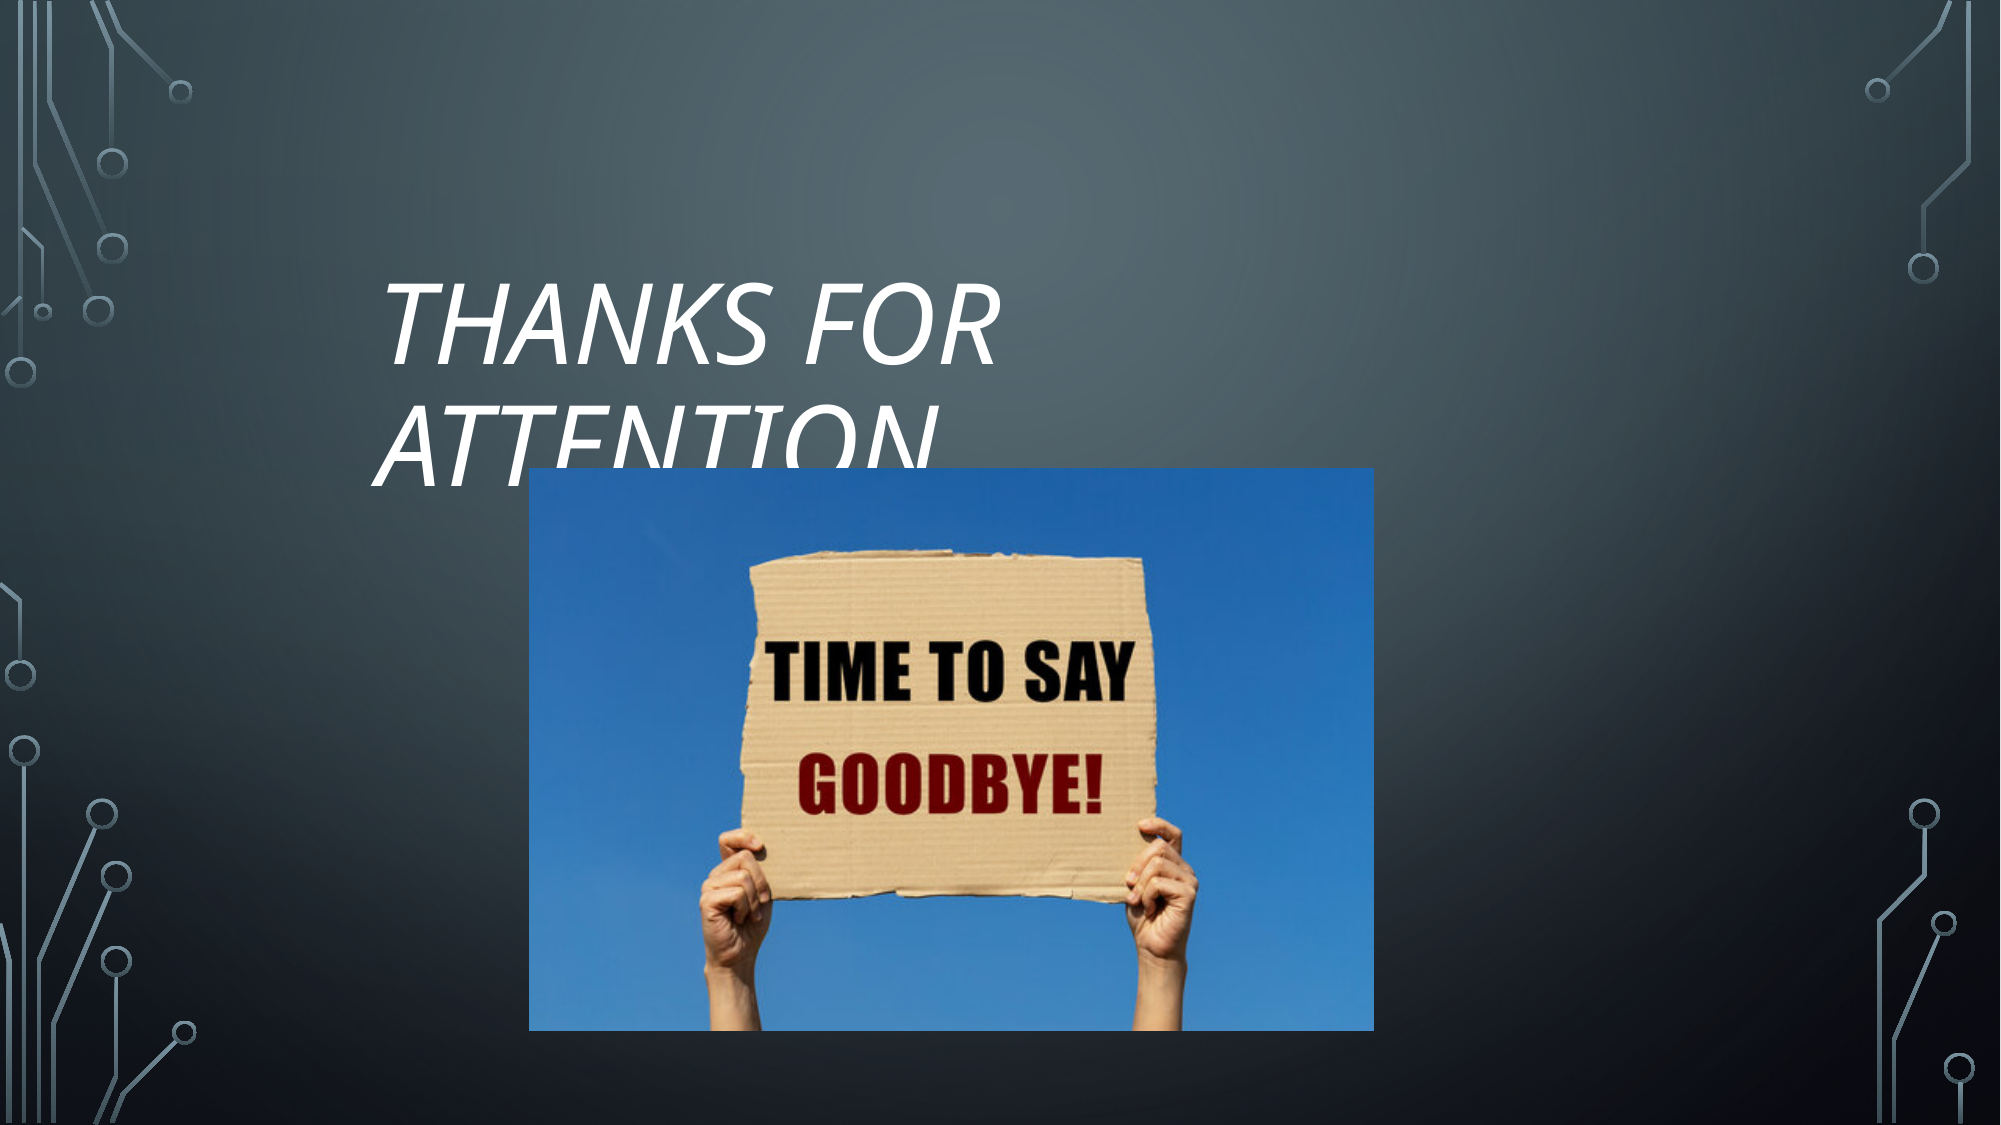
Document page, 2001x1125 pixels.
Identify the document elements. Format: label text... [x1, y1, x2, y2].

picture [529, 467, 1374, 1031]
title Thanks for attention . [362, 215, 1638, 563]
